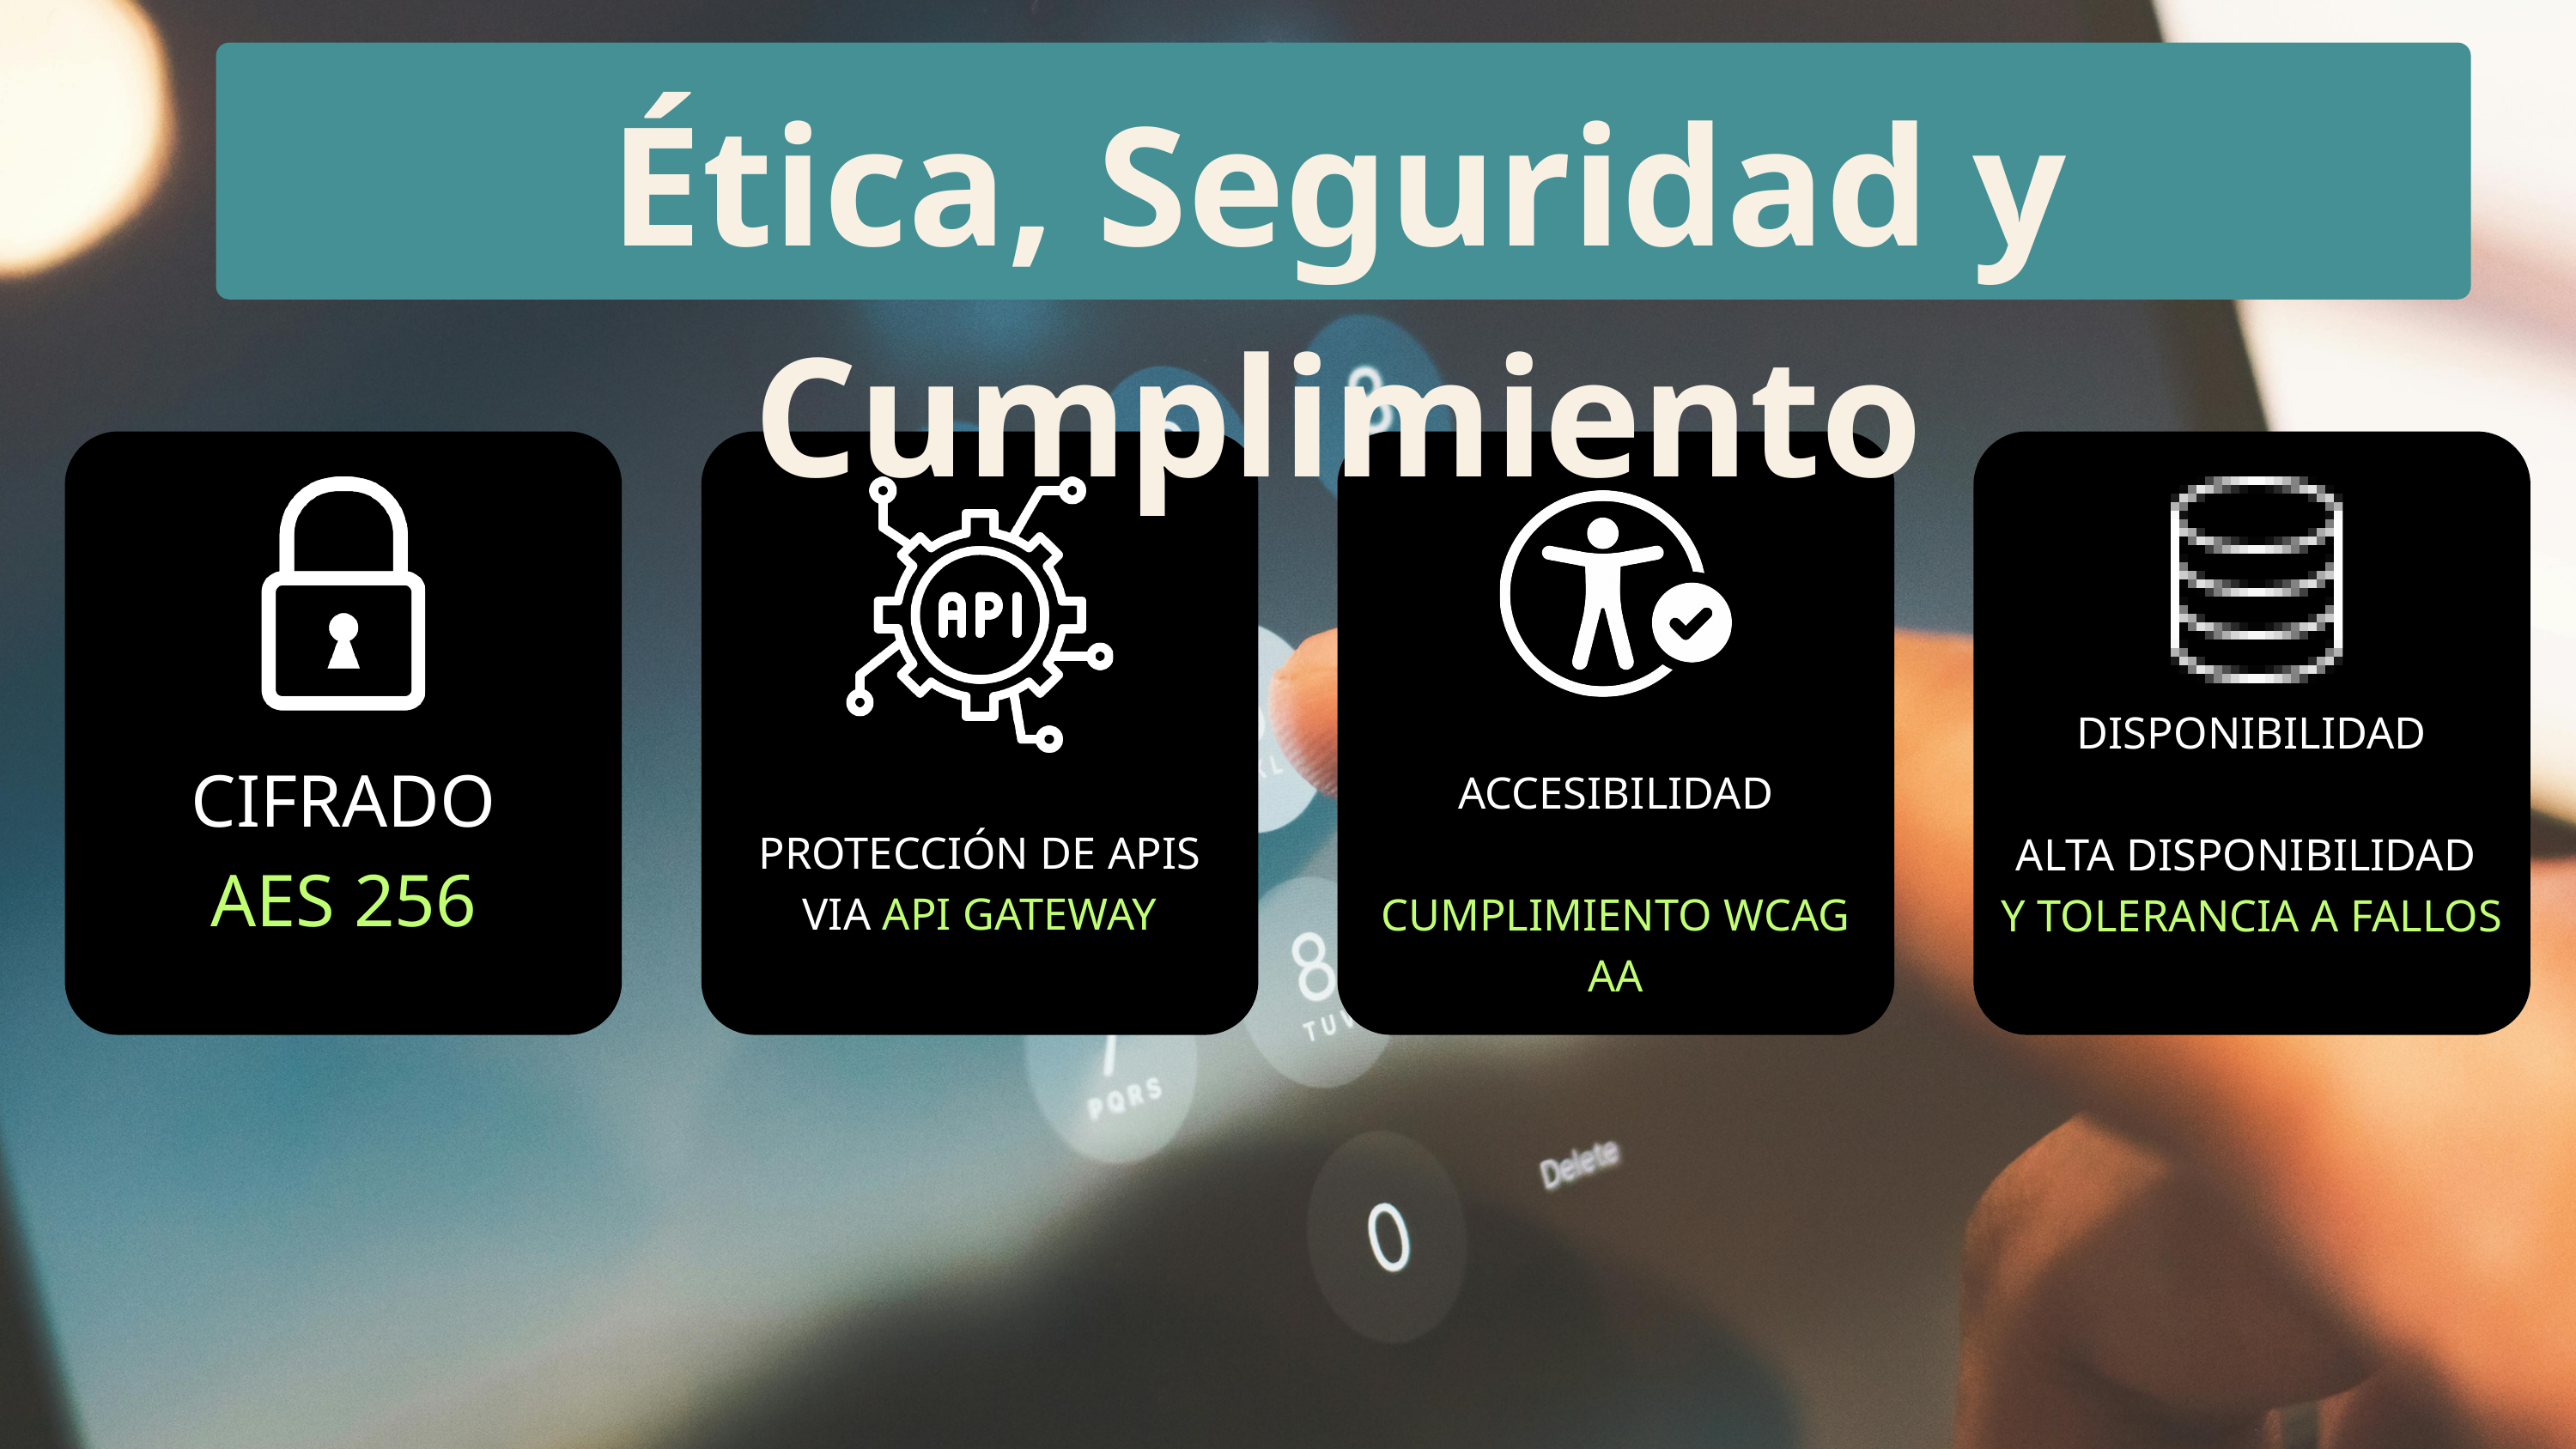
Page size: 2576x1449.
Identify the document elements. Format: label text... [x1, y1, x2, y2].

text_box [0, 0, 2576, 1449]
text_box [701, 431, 1259, 1035]
text_box Ética, Seguridad y Cumplimiento [246, 309, 2432, 510]
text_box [1973, 431, 2531, 1035]
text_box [64, 431, 623, 1035]
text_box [1337, 431, 1895, 1035]
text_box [216, 42, 2471, 300]
